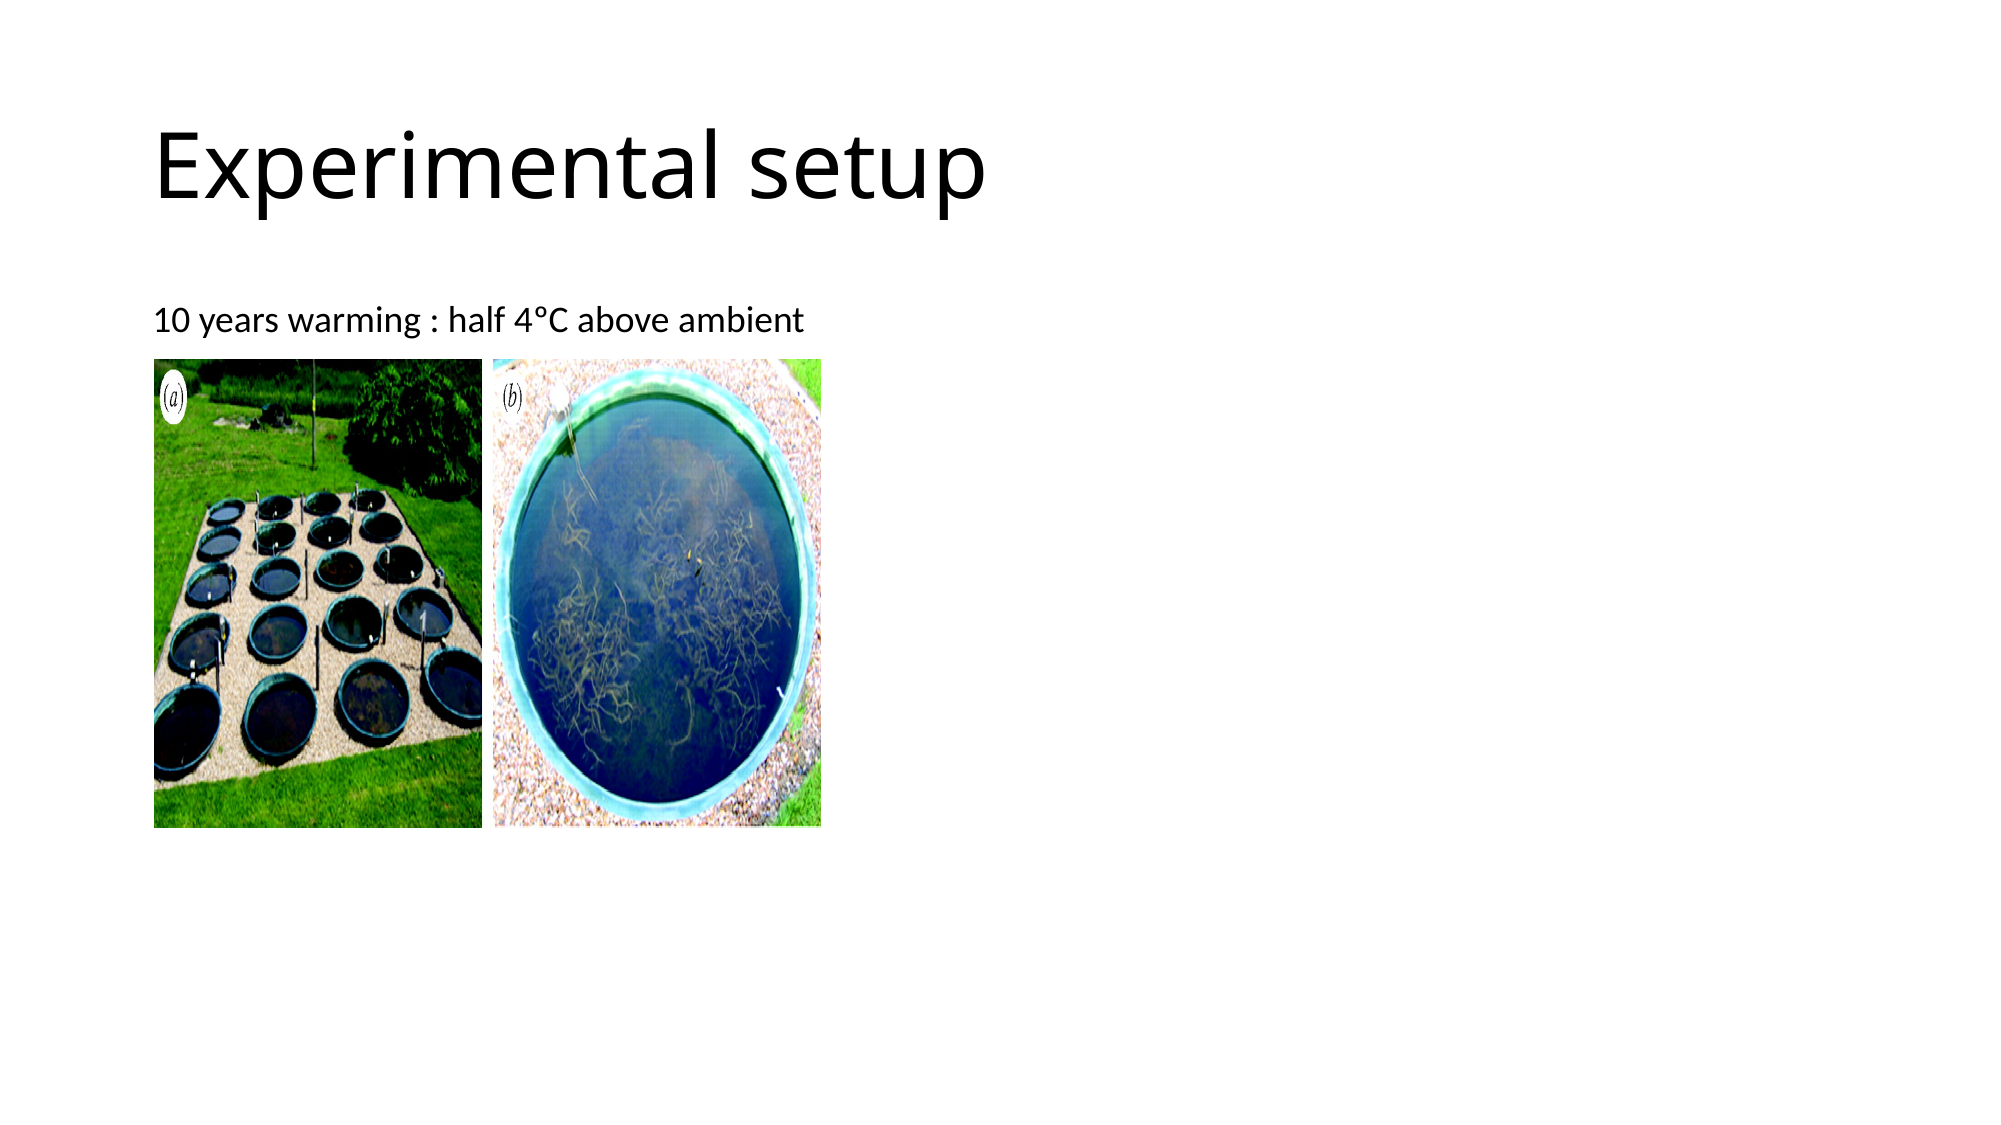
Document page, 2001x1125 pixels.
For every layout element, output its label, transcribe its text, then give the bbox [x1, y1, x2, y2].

picture [154, 359, 821, 828]
text_box 10 years warming : half 4ºC above ambient [137, 288, 839, 348]
title Experimental setup [137, 59, 1863, 278]
